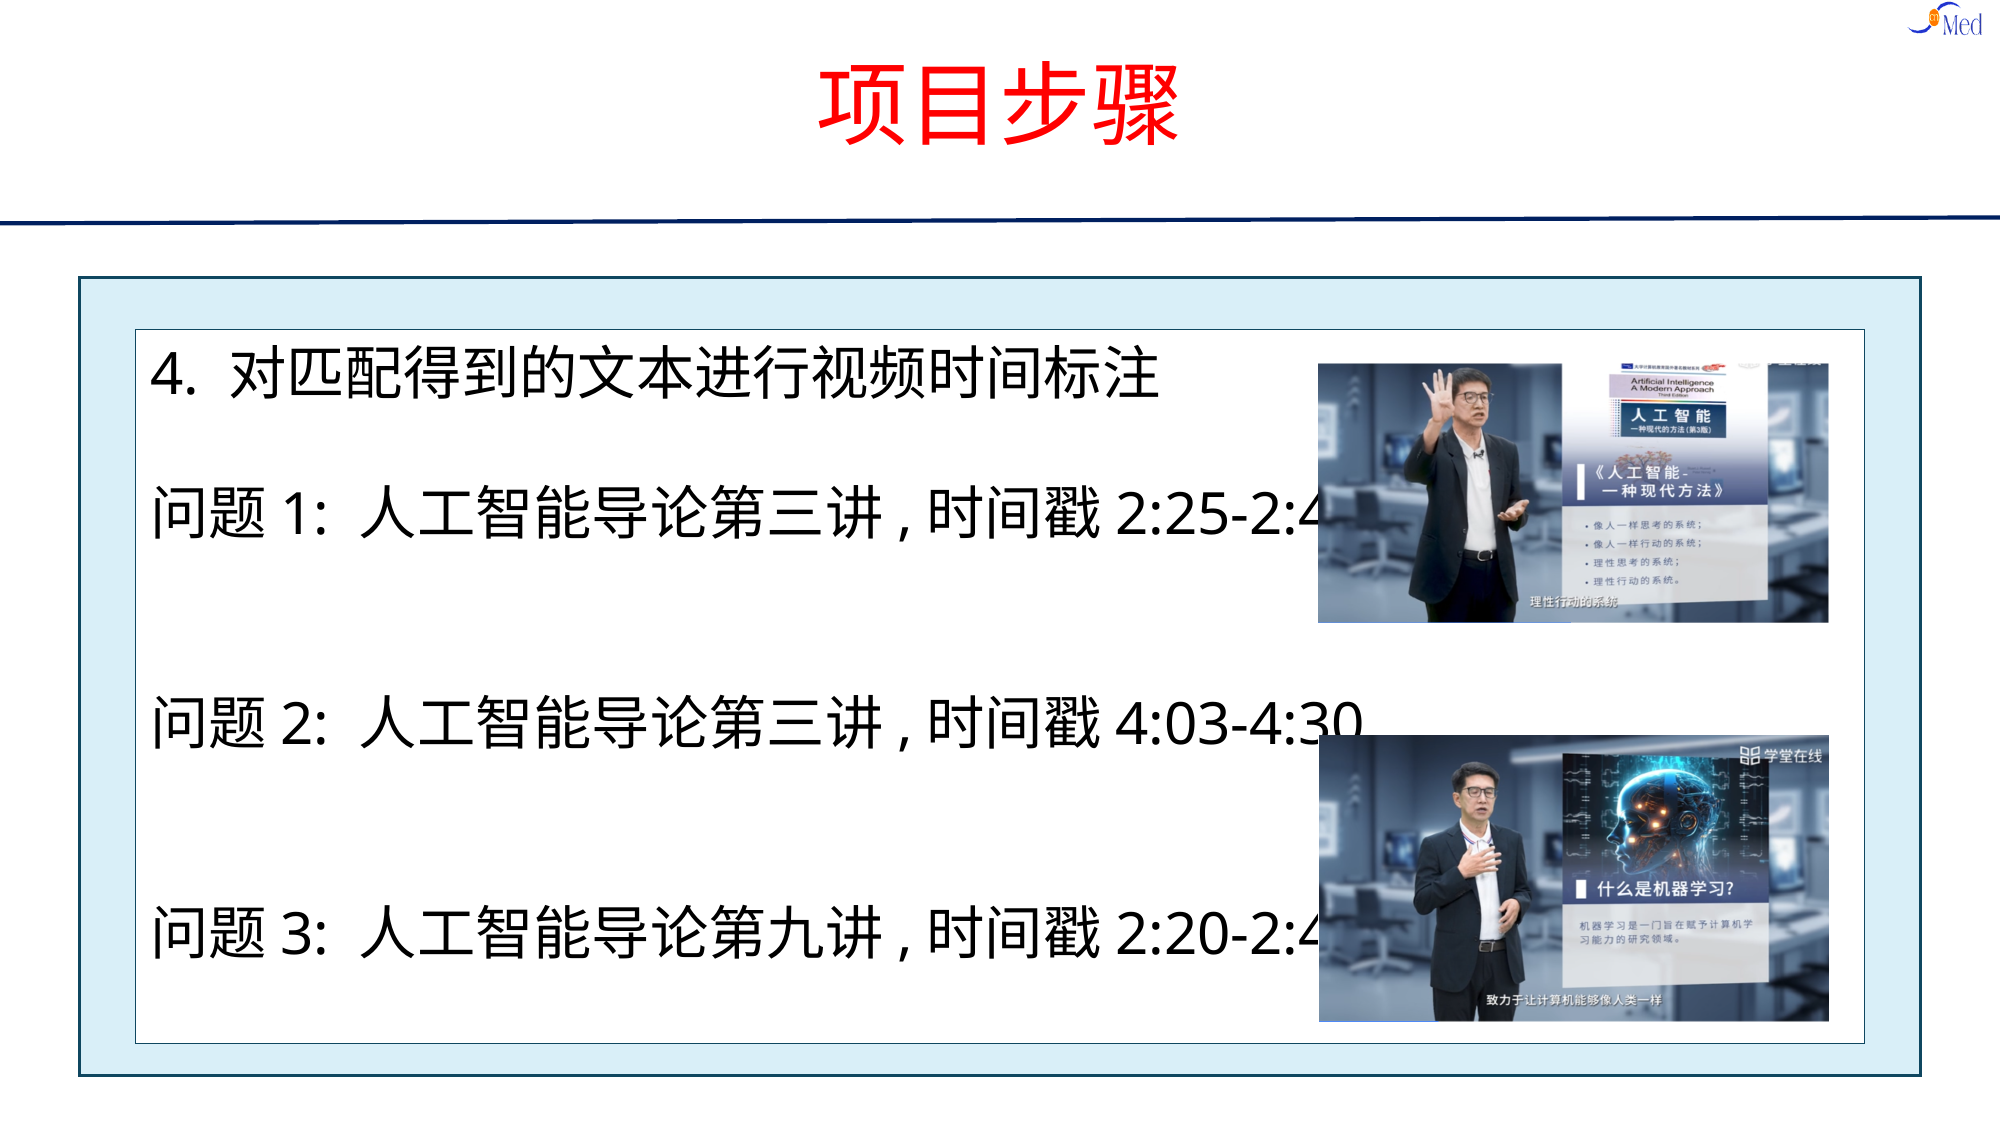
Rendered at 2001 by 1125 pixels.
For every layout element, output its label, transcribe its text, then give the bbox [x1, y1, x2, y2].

title 项目步骤 [0, 0, 2000, 216]
picture [1907, 0, 1985, 38]
picture [1318, 361, 1829, 624]
text_box [78, 276, 1922, 1077]
picture [1318, 734, 1829, 1023]
text_box 4. 对匹配得到的文本进行视频时间标注 问题1: 人工智能导论第三讲,时间戳2:25-2:45 问题2: 人工智能导论第三讲,时间戳4:03-4:30 问题3: 人工智能导论第九讲,时间戳2:20-2:48 [135, 329, 1865, 1044]
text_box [0, 216, 2000, 224]
